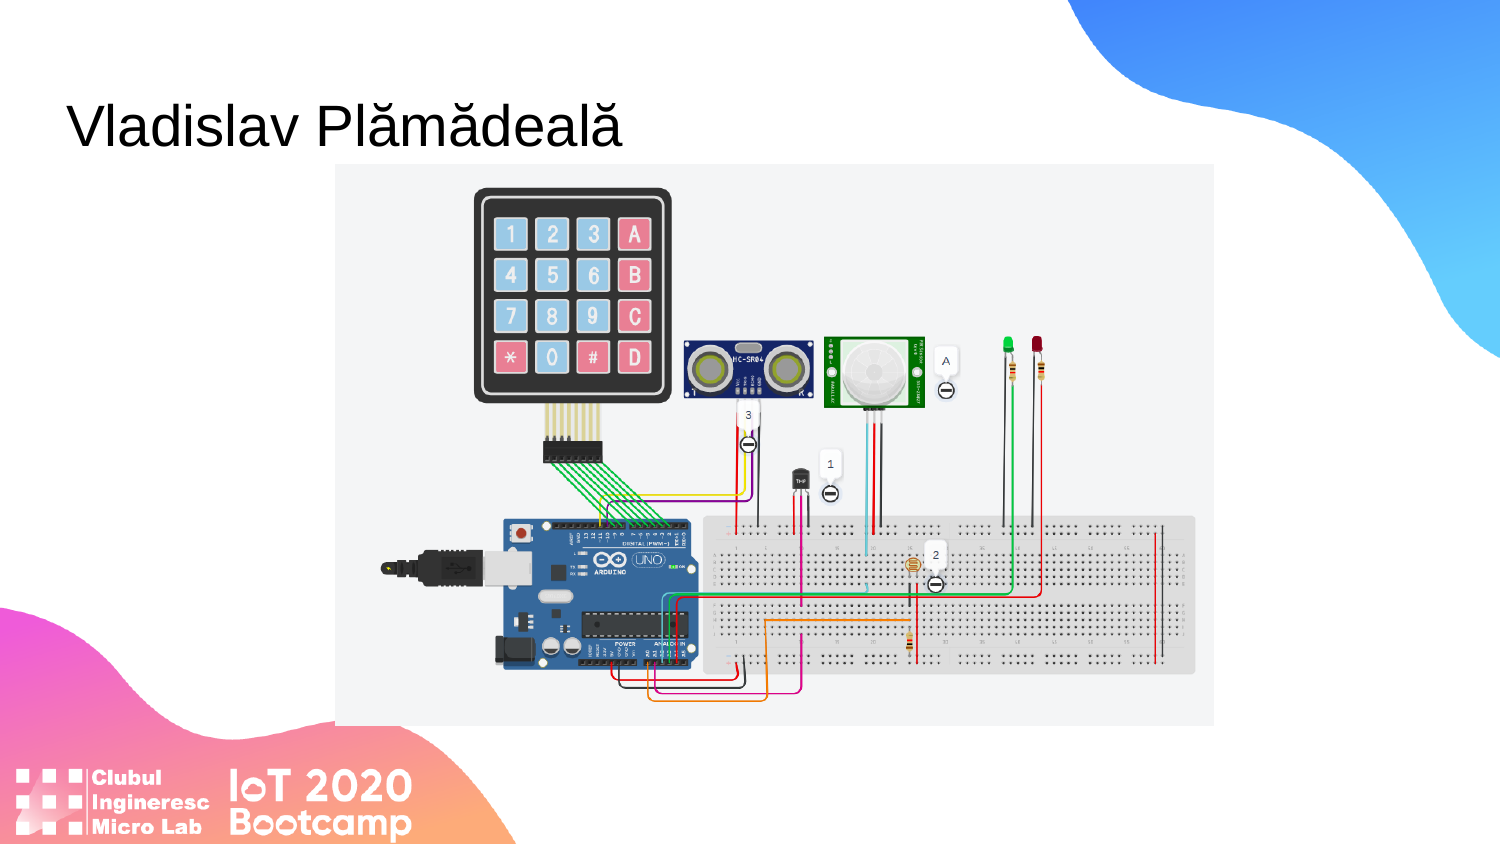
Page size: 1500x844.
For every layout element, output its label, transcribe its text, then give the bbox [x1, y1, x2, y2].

title Vladislav Plămădeală [51, 72, 1449, 167]
picture [0, 0, 1500, 844]
